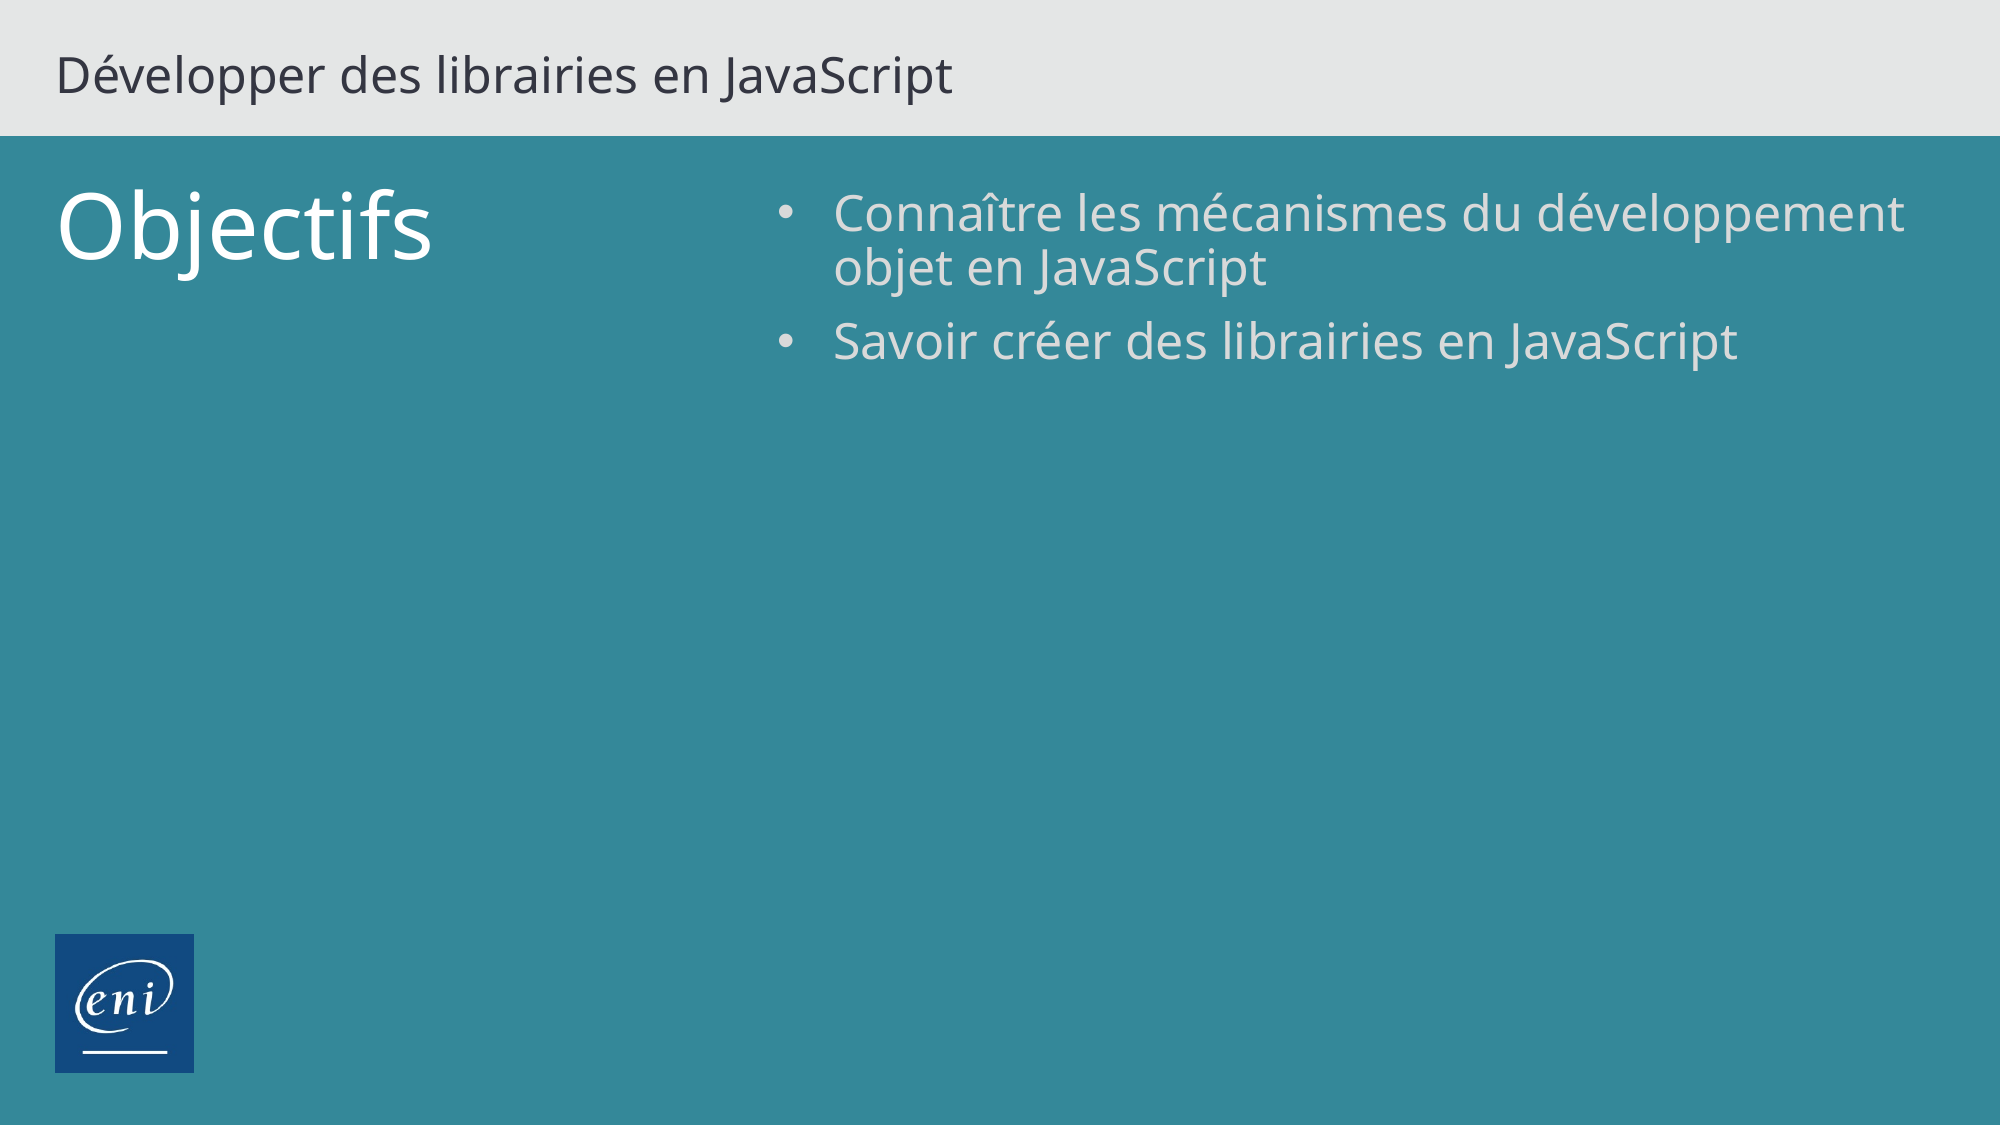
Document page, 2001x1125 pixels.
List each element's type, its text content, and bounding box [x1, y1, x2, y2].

list Connaître les mécanismes du développement objet en JavaScript Savoir créer des librairies en JavaScript [762, 180, 1952, 792]
list Développer des librairies en JavaScript [55, 31, 967, 105]
title Objectifs [55, 180, 659, 580]
picture [55, 934, 194, 1073]
